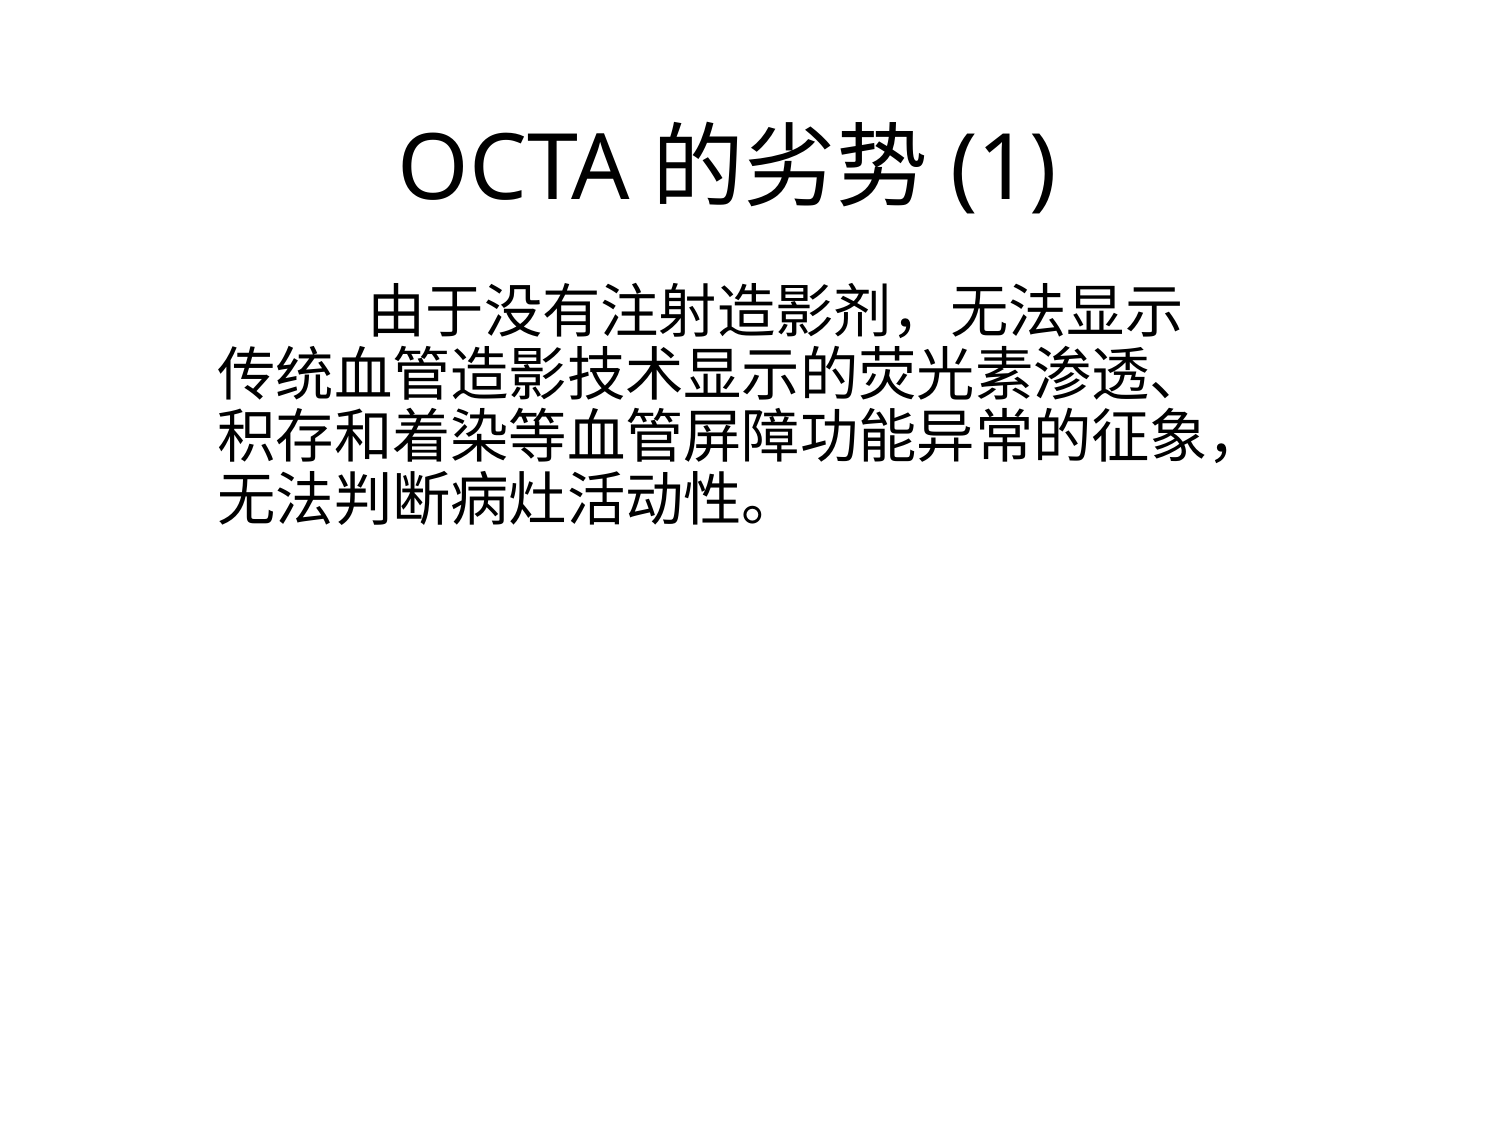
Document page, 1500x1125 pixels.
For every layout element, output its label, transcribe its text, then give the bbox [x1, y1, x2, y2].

title OCTA的劣势(1) [90, 48, 1366, 291]
subtitle 由于没有注射造影剂，无法显示传统血管造影技术显示的荧光素渗透、积存和着染等血管屏障功能异常的征象，无法判断病灶活动性。 [202, 274, 1253, 1099]
